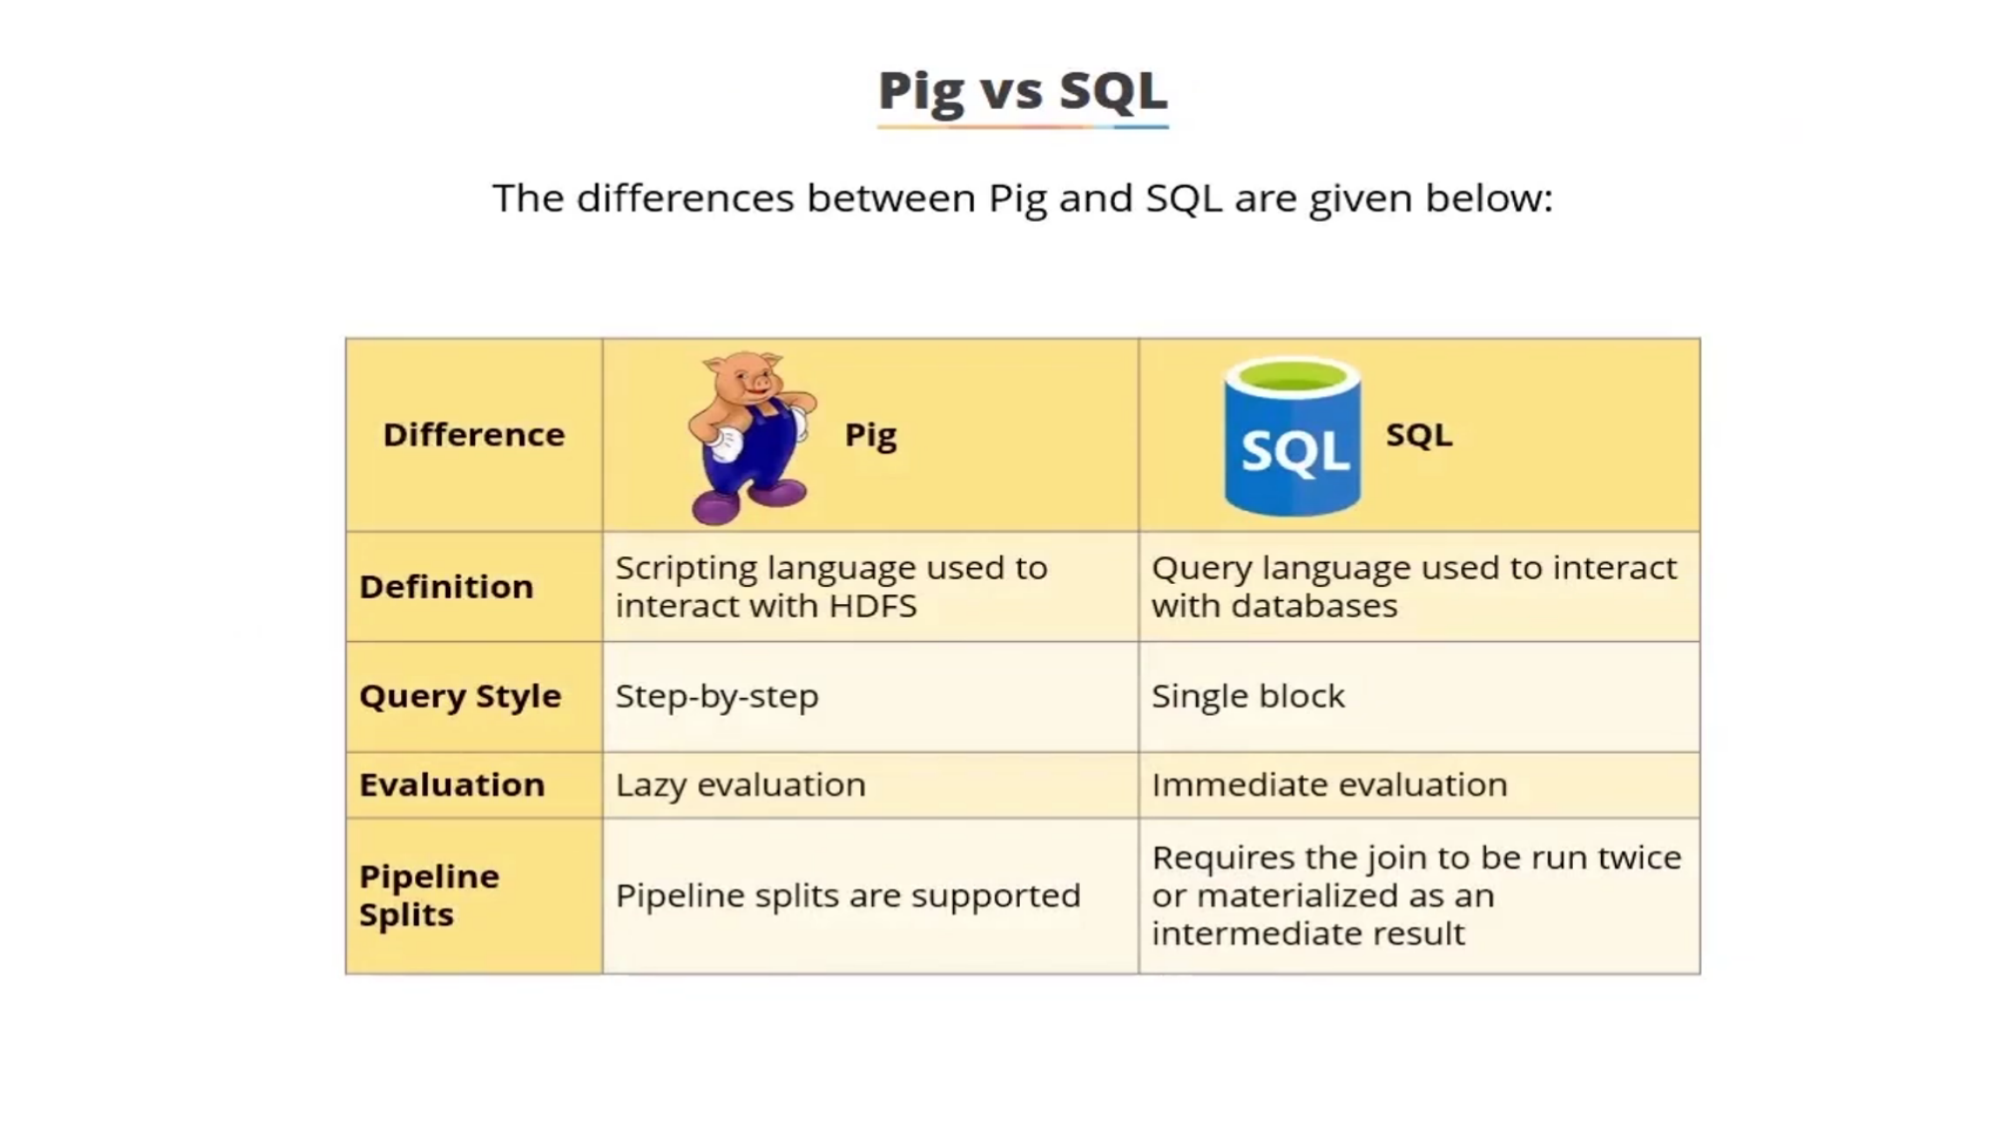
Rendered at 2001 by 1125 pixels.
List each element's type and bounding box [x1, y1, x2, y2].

picture [137, 37, 1803, 1075]
